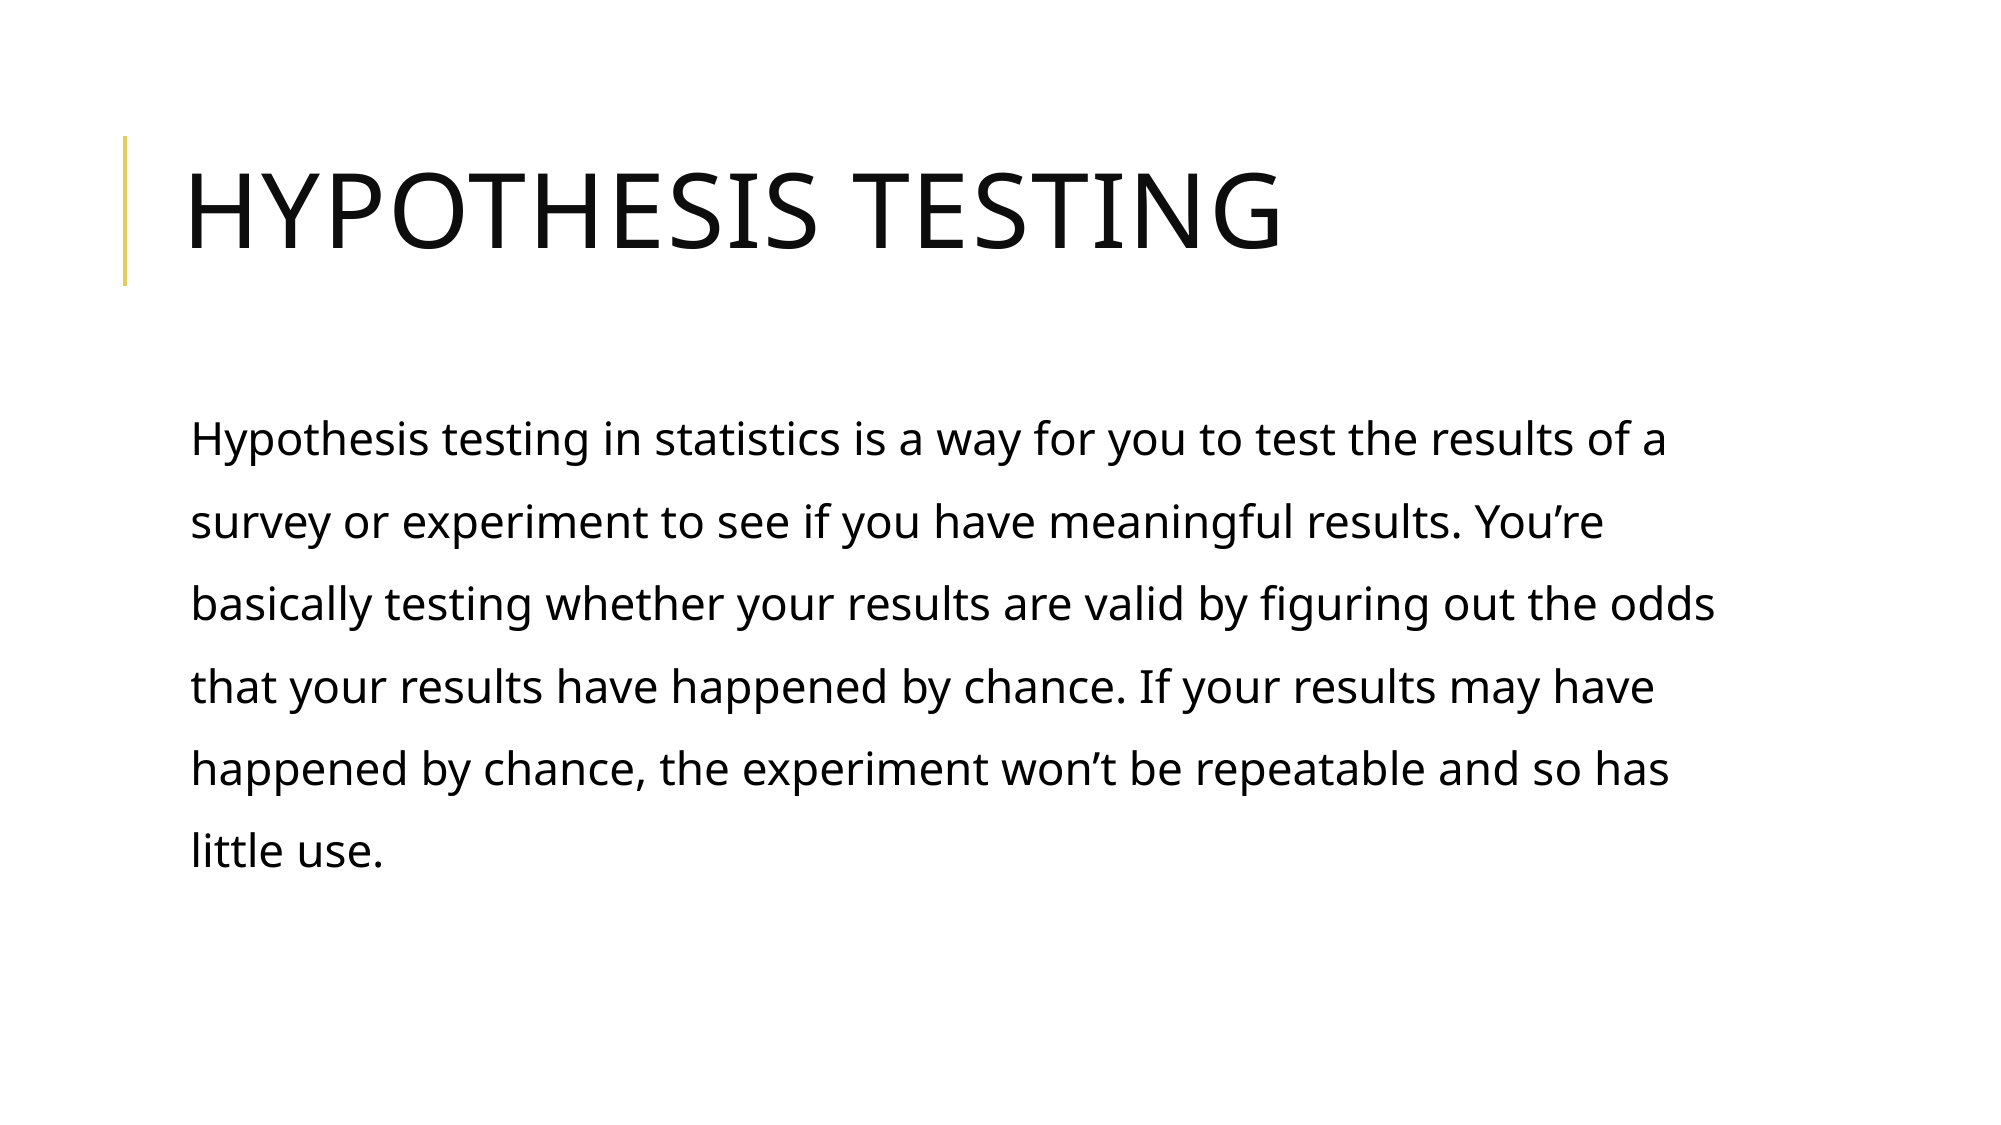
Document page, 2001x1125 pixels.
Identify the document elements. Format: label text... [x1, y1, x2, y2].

list Hypothesis testing in statistics is a way for you to test the results of a survey or experiment to see if you have meaningful results. You’re basically testing whether your results are valid by figuring out the odds that your results have happened by chance. If your results may have happened by chance, the experiment won’t be repeatable and so has little use. [168, 375, 1763, 1035]
title Hypothesis testing [168, 96, 1763, 342]
